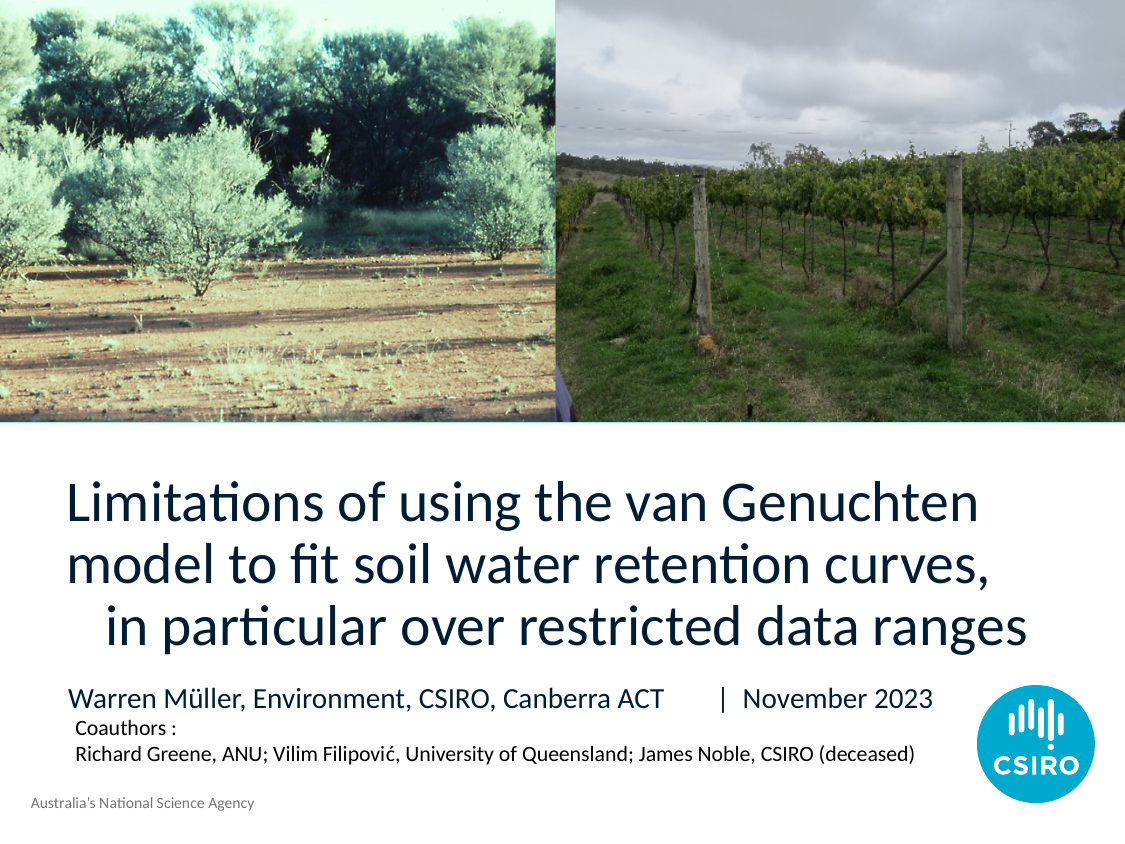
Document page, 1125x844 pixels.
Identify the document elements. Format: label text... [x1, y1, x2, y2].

text_box Warren Müller, Environment, CSIRO, Canberra ACT | November 2023 [68, 678, 951, 718]
picture [0, 0, 1125, 423]
text_box Coauthors : Richard Greene, ANU; Vilim Filipović, University of Queensland; James Noble, CSIRO (deceased) [60, 706, 931, 800]
title Limitations of using the van Genuchten model to fit soil water retention curves, in particular over restricted data ranges [66, 469, 1035, 659]
